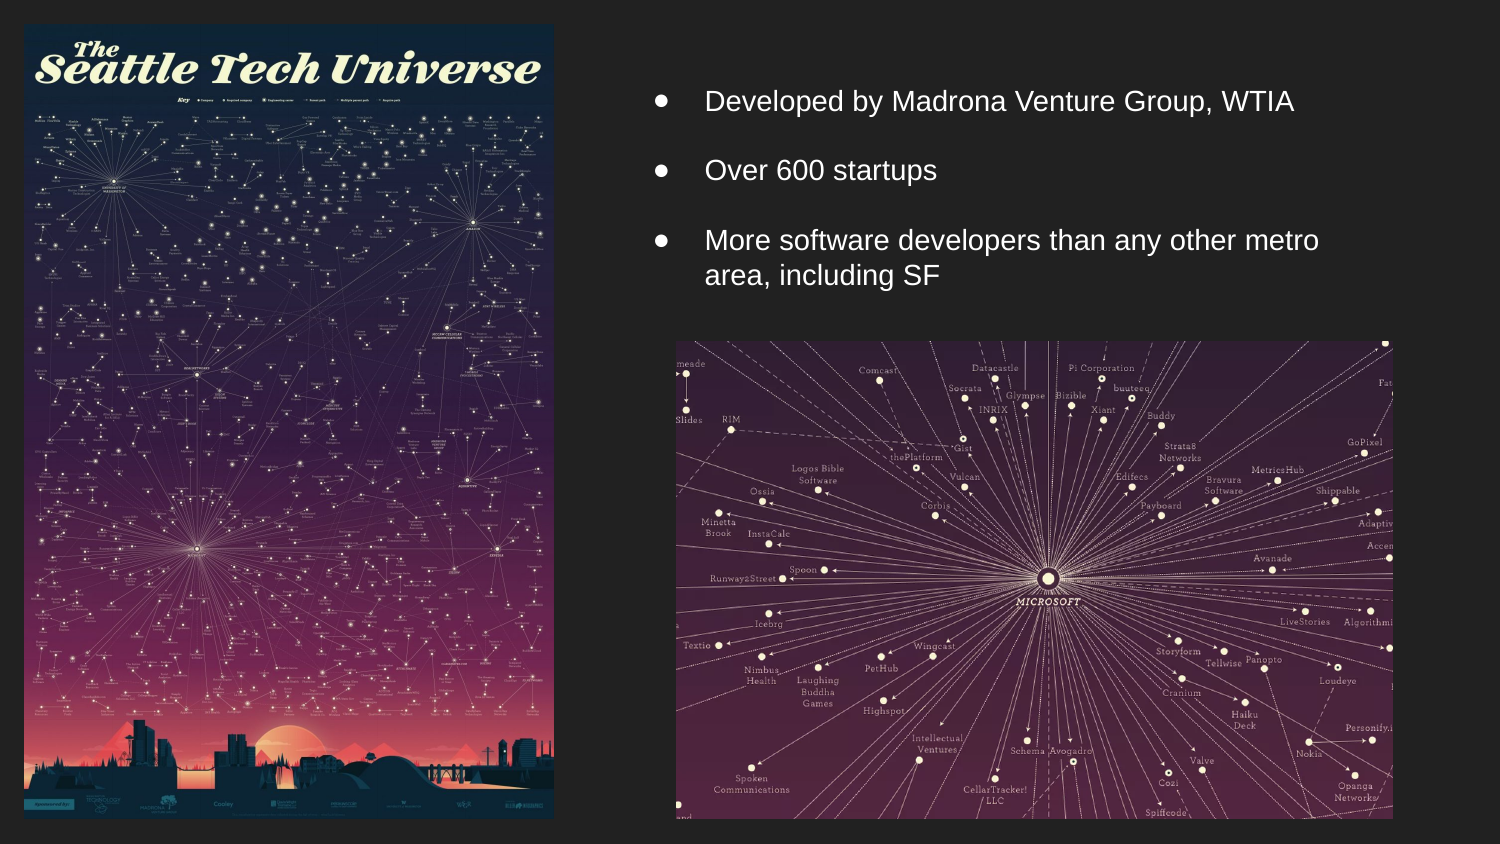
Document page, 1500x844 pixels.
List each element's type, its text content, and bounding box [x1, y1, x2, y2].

picture [24, 24, 555, 819]
text_box Developed by Madrona Venture Group, WTIA Over 600 startups More software developers than any other metro area, including SF [614, 66, 1393, 296]
picture [676, 341, 1393, 819]
